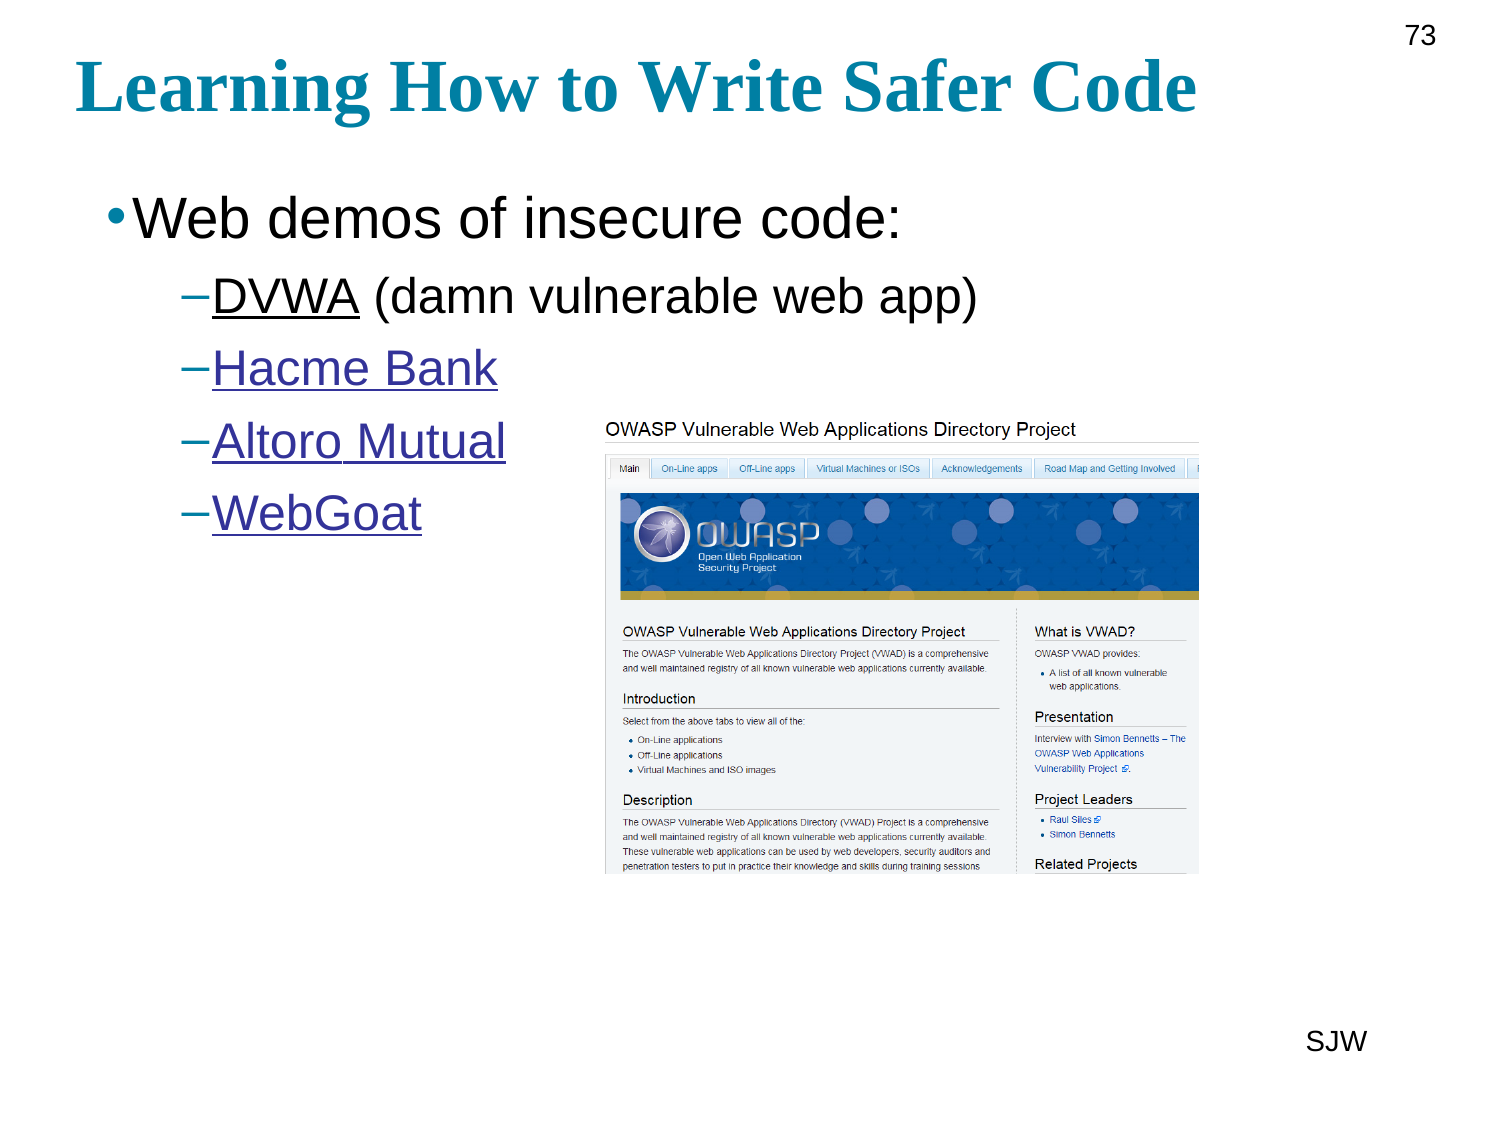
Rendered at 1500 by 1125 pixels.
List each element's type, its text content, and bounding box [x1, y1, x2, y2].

list Web demos of insecure code: DVWA (damn vulnerable web app) Hacme Bank Altoro Mutual WebGoat [75, 179, 1425, 893]
text_box SJW [1290, 1014, 1383, 1065]
title Learning How to Write Safer Code [75, 0, 1430, 179]
picture [596, 408, 1200, 874]
slide_number 73 [1430, 18, 1480, 49]
